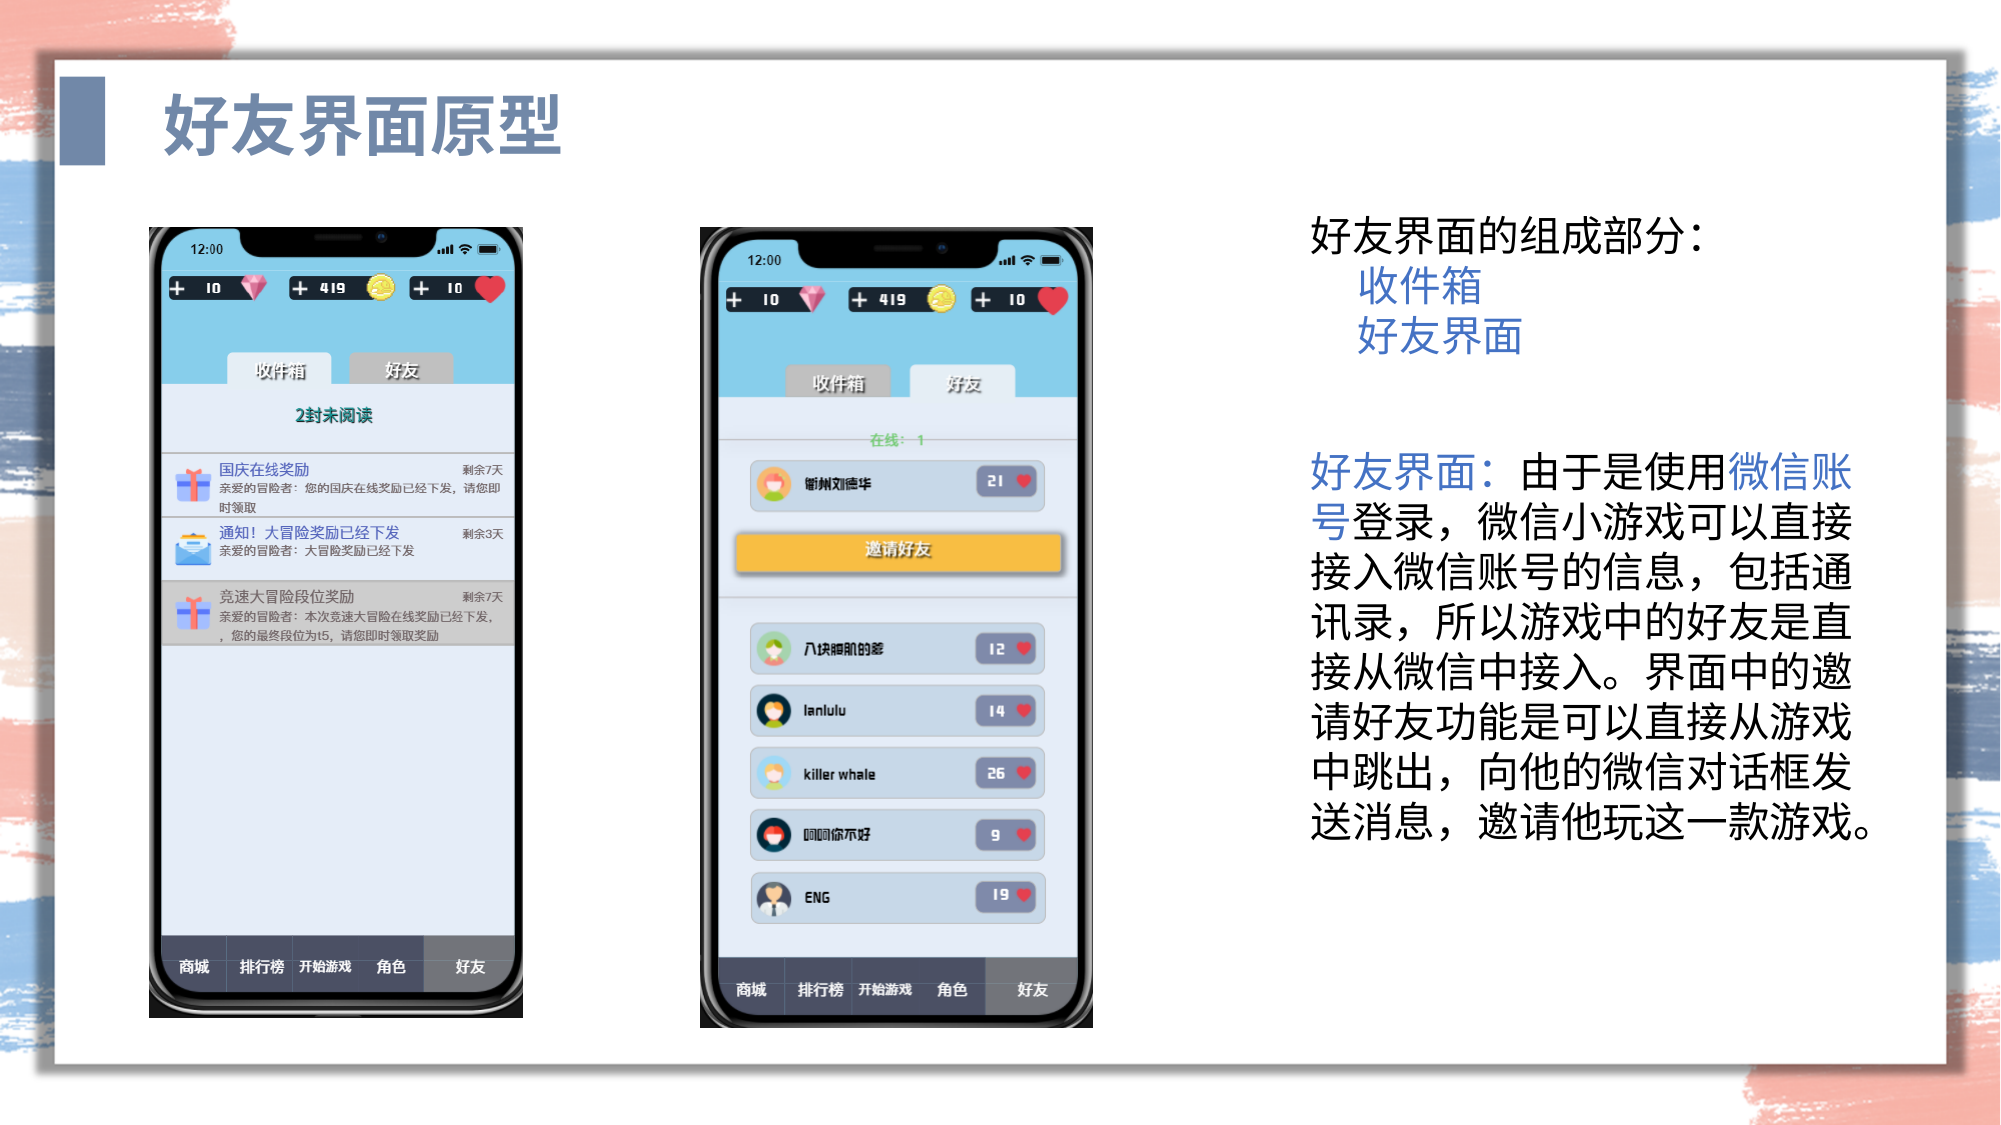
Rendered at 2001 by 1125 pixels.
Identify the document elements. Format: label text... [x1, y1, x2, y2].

text_box 好友界面原型 [149, 76, 580, 172]
text_box 好友界面：由于是使用微信账号登录，微信小游戏可以直接接入微信账号的信息，包括通讯录，所以游戏中的好友是直接从微信中接入。界面中的邀请好友功能是可以直接从游戏中跳出，向他的微信对话框发送消息，邀请他玩这一款游戏。 [1295, 438, 1901, 854]
picture [0, 0, 2001, 1125]
text_box 好友界面的组成部分： 收件箱 好友界面 [1295, 202, 1893, 368]
text_box [59, 76, 106, 167]
